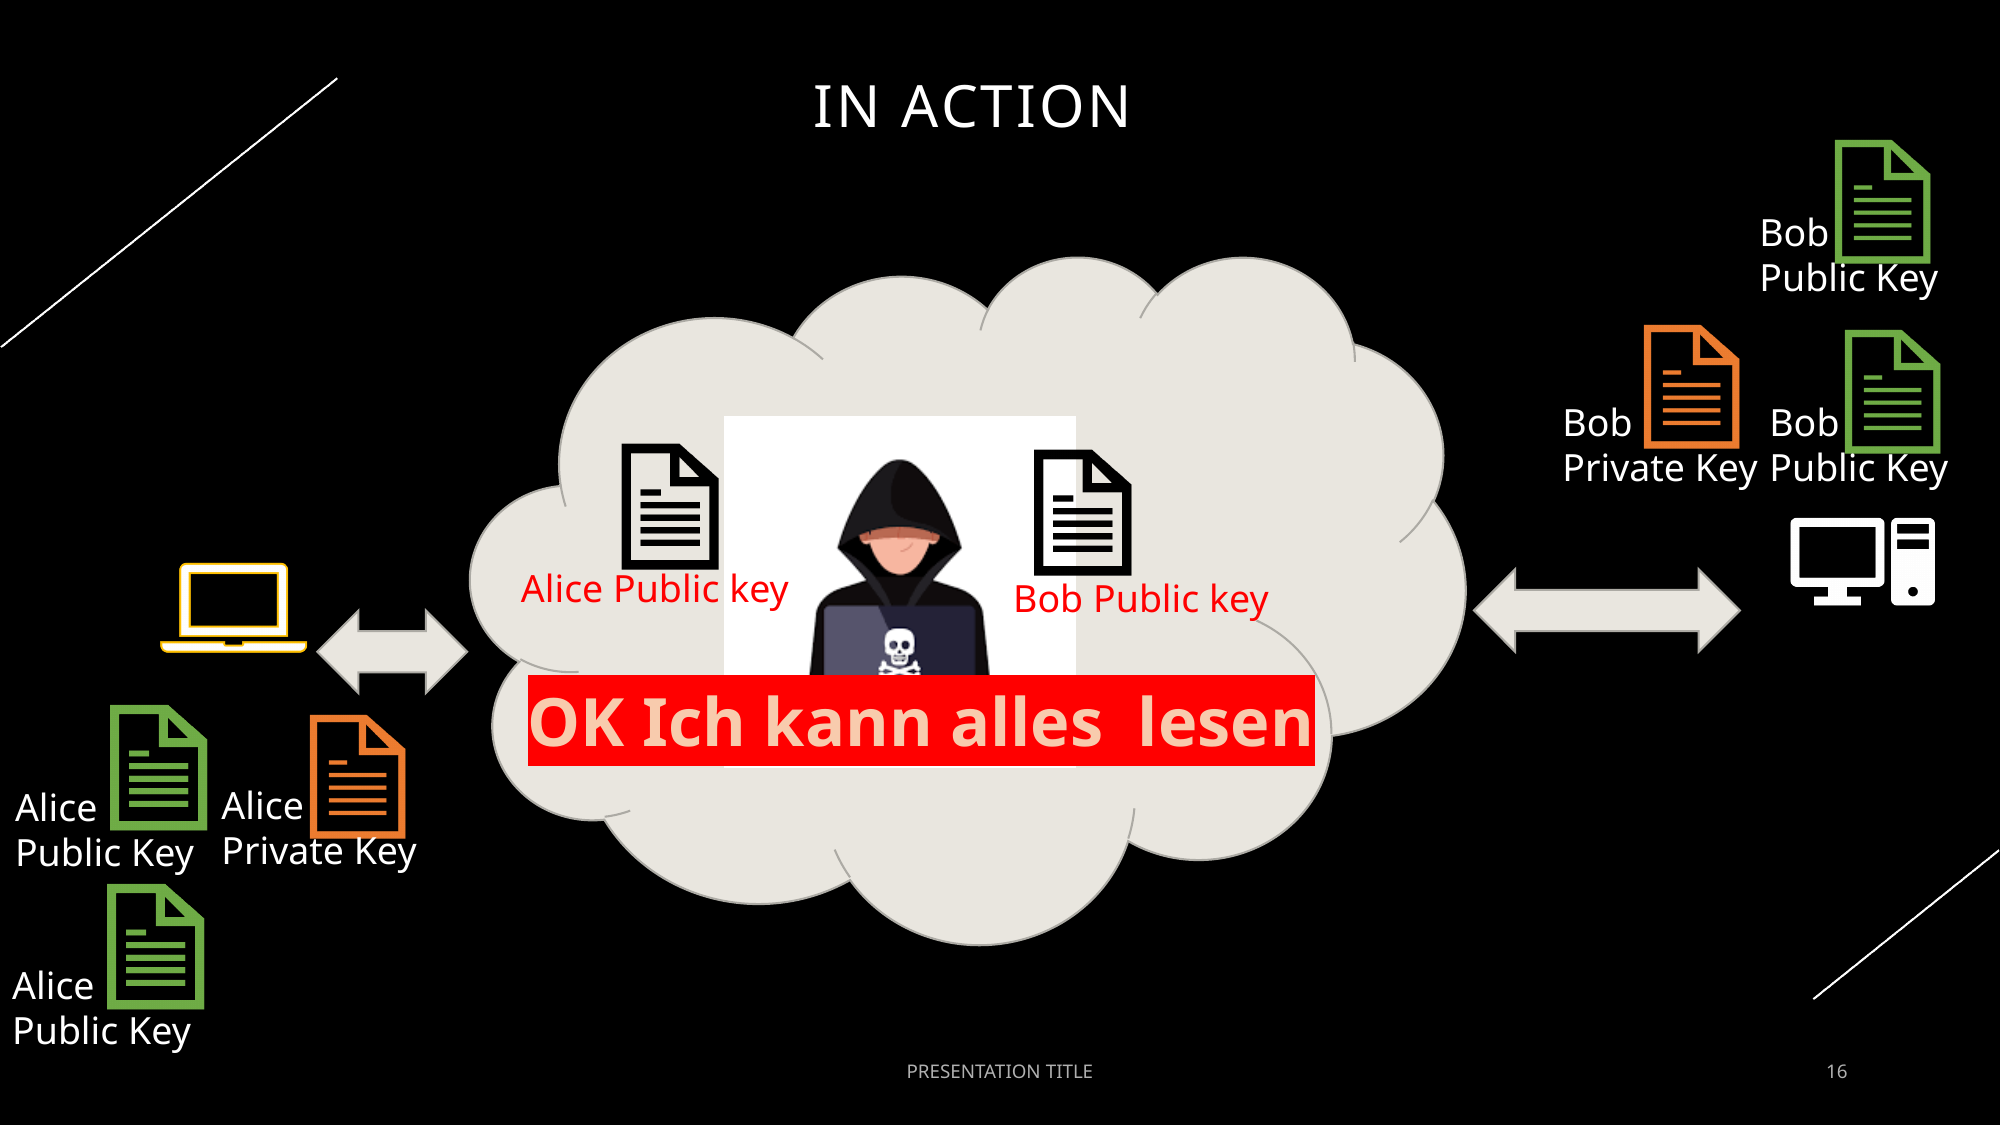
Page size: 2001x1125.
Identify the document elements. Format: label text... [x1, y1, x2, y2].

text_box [513, 431, 797, 619]
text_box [212, 701, 433, 881]
picture [0, 77, 338, 348]
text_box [5, 692, 234, 871]
picture [1812, 849, 2000, 1000]
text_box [1768, 316, 1968, 498]
text_box [315, 608, 469, 696]
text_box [559, 416, 1284, 768]
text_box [1553, 311, 1768, 498]
text_box Alice [468, 256, 1467, 947]
title In action [282, 0, 1664, 218]
picture [158, 532, 309, 683]
slide_number 16 [1412, 1042, 1863, 1103]
footer PRESENTATION TITLE [662, 1042, 1338, 1103]
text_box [2, 871, 231, 1062]
text_box [1472, 566, 1742, 655]
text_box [1007, 437, 1275, 629]
picture [1787, 498, 1938, 637]
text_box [1750, 126, 1958, 308]
